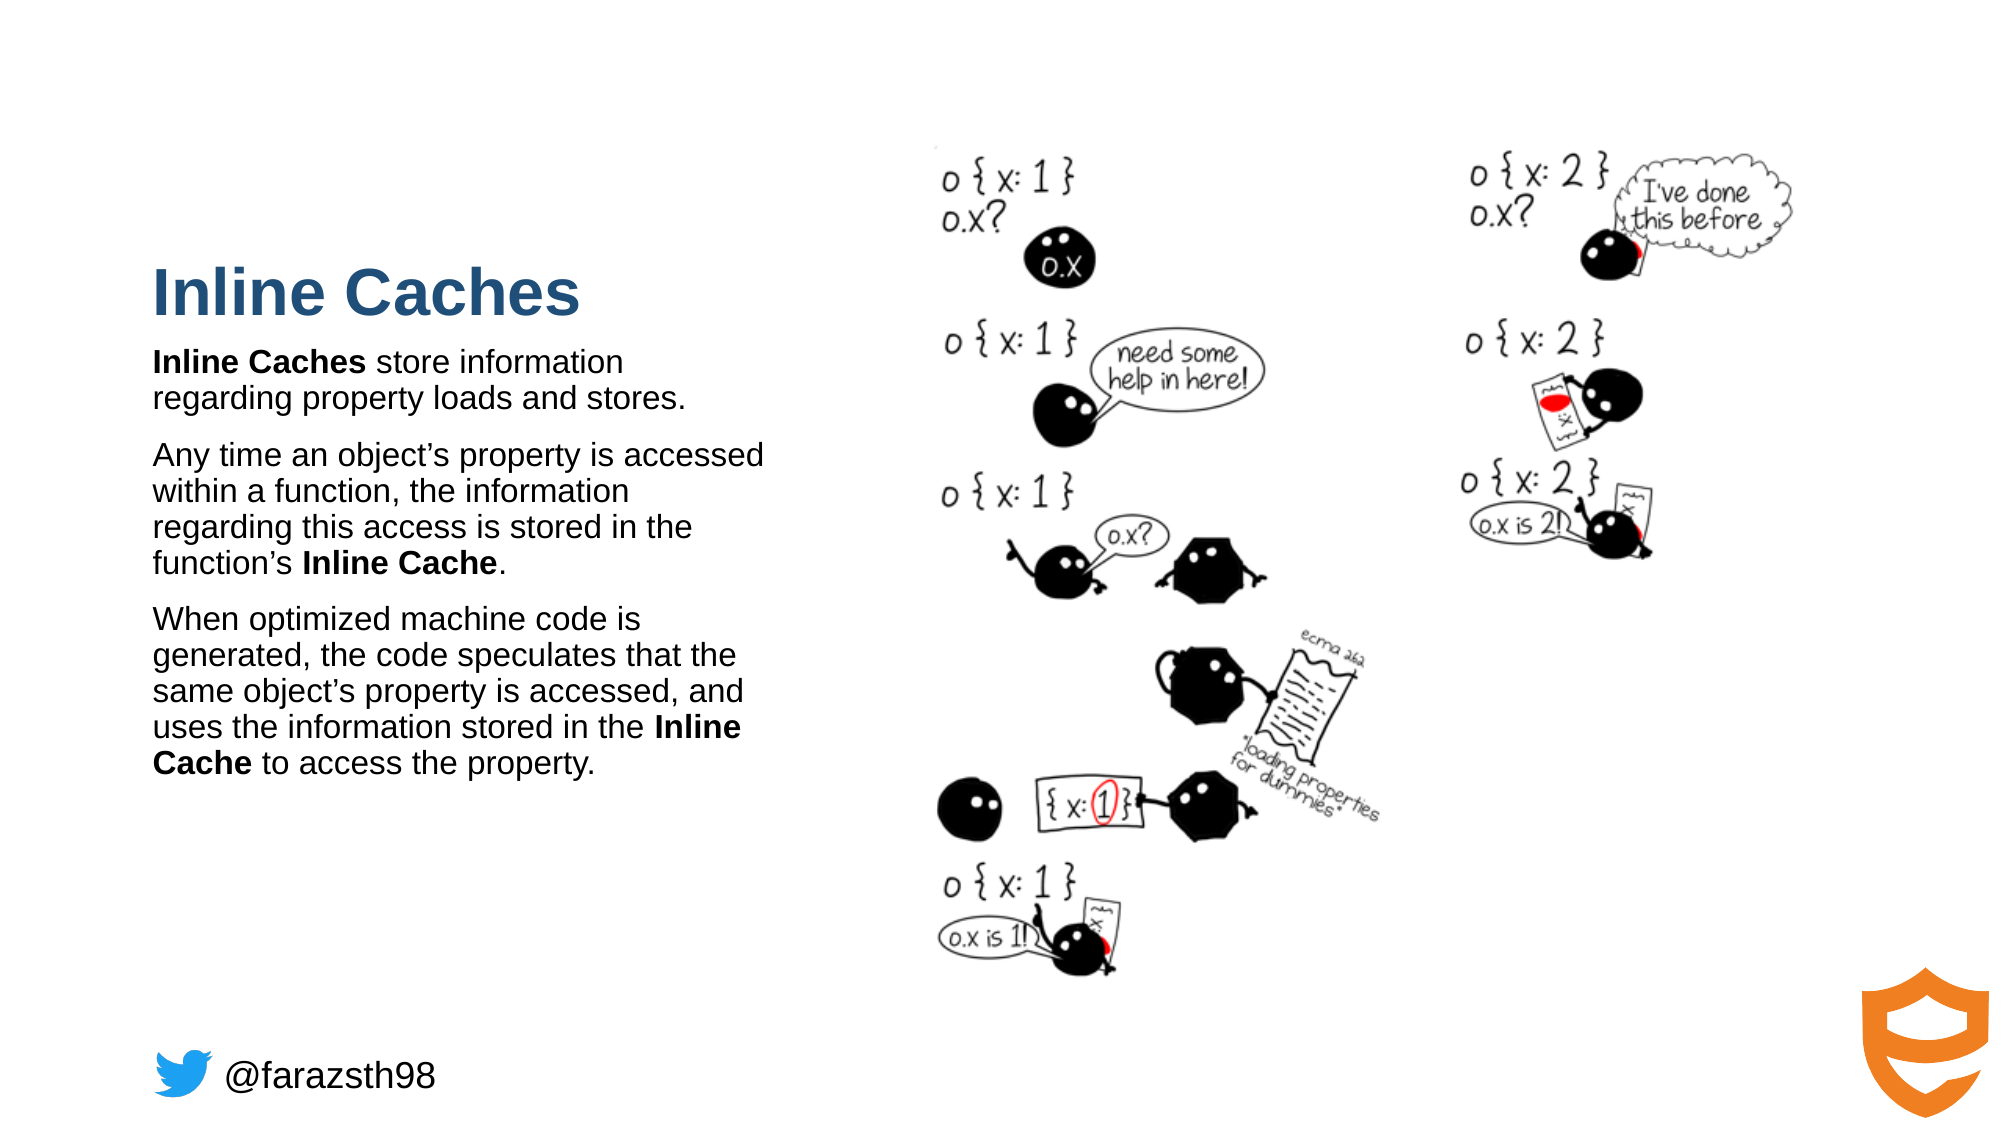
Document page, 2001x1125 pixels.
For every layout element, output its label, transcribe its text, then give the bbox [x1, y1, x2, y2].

picture [137, 1027, 230, 1120]
picture [925, 143, 1386, 982]
title Inline Caches [137, 75, 783, 337]
picture [1862, 967, 1989, 1118]
picture [1454, 143, 1901, 571]
list Inline Caches store information regarding property loads and stores. Any time an object’s property is accessed within a function, the information regarding this access is stored in the function’s Inline Cache. When optimized machine code is generated, the code speculates that the same object’s property is accessed, and uses the information stored in the Inline Cache to access the property. [137, 337, 783, 963]
